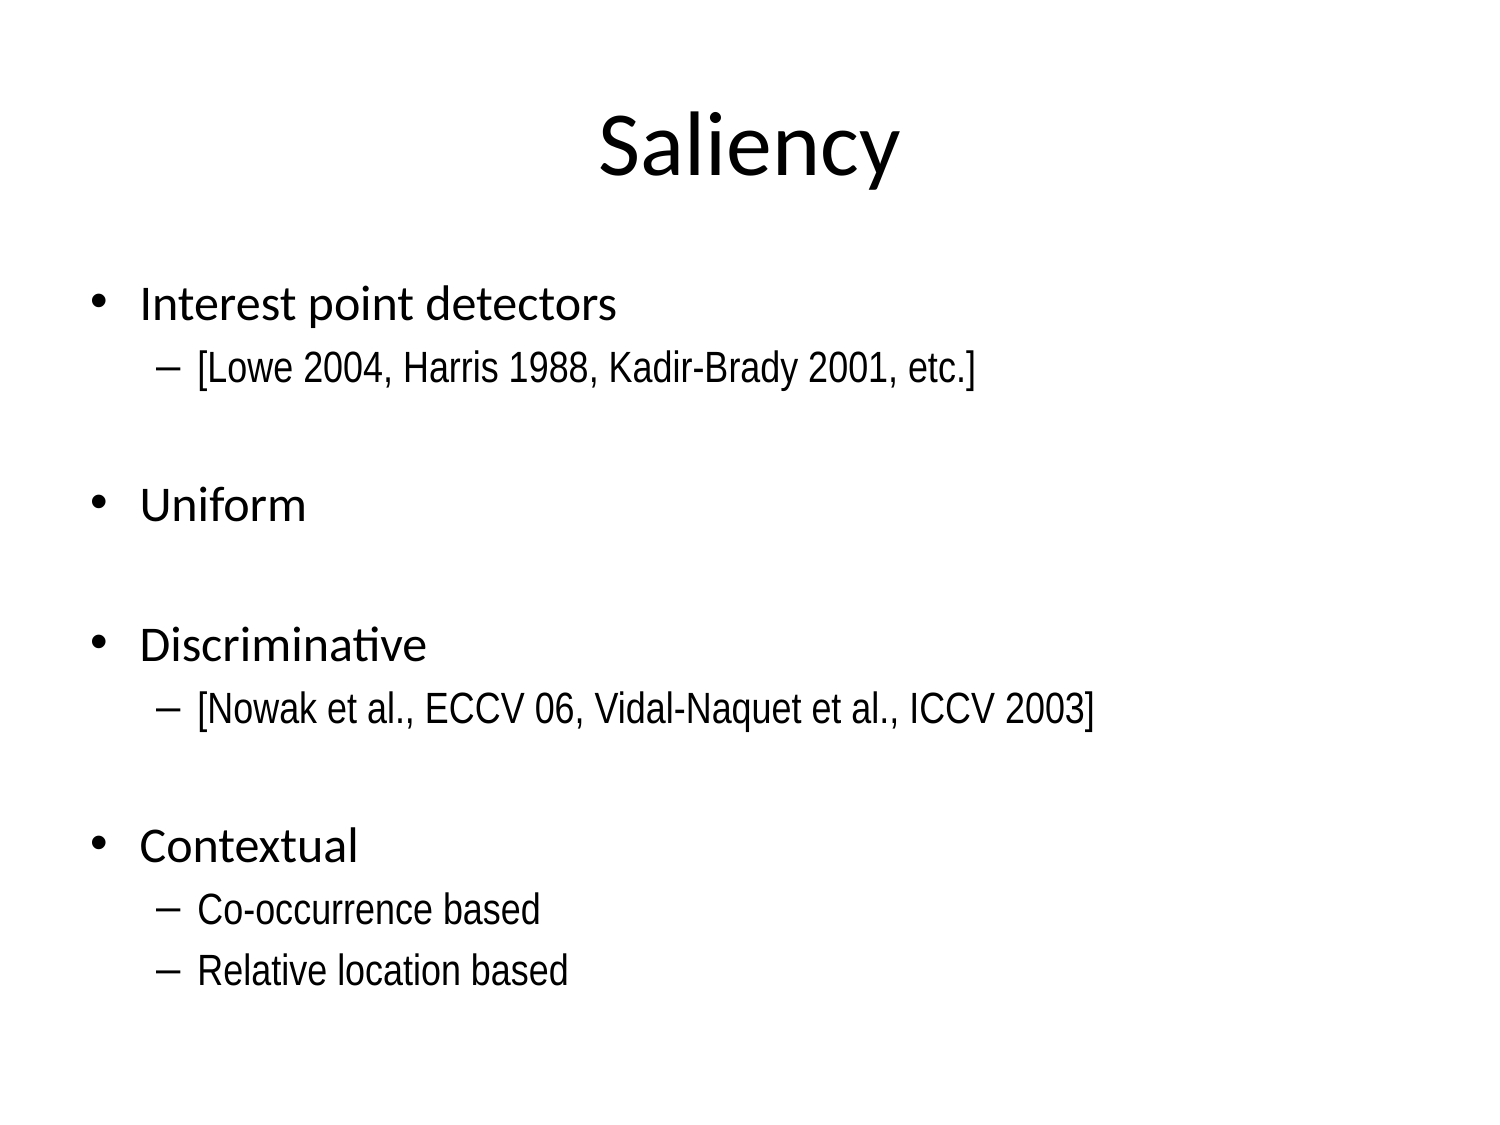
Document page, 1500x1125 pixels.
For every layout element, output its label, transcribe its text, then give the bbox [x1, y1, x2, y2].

list Interest point detectors [Lowe 2004, Harris 1988, Kadir-Brady 2001, etc.] Uniform Discriminative [Nowak et al., ECCV 06, Vidal-Naquet et al., ICCV 2003] Contextual Co-occurrence based Relative location based [75, 262, 1425, 1005]
title Saliency [75, 45, 1425, 233]
